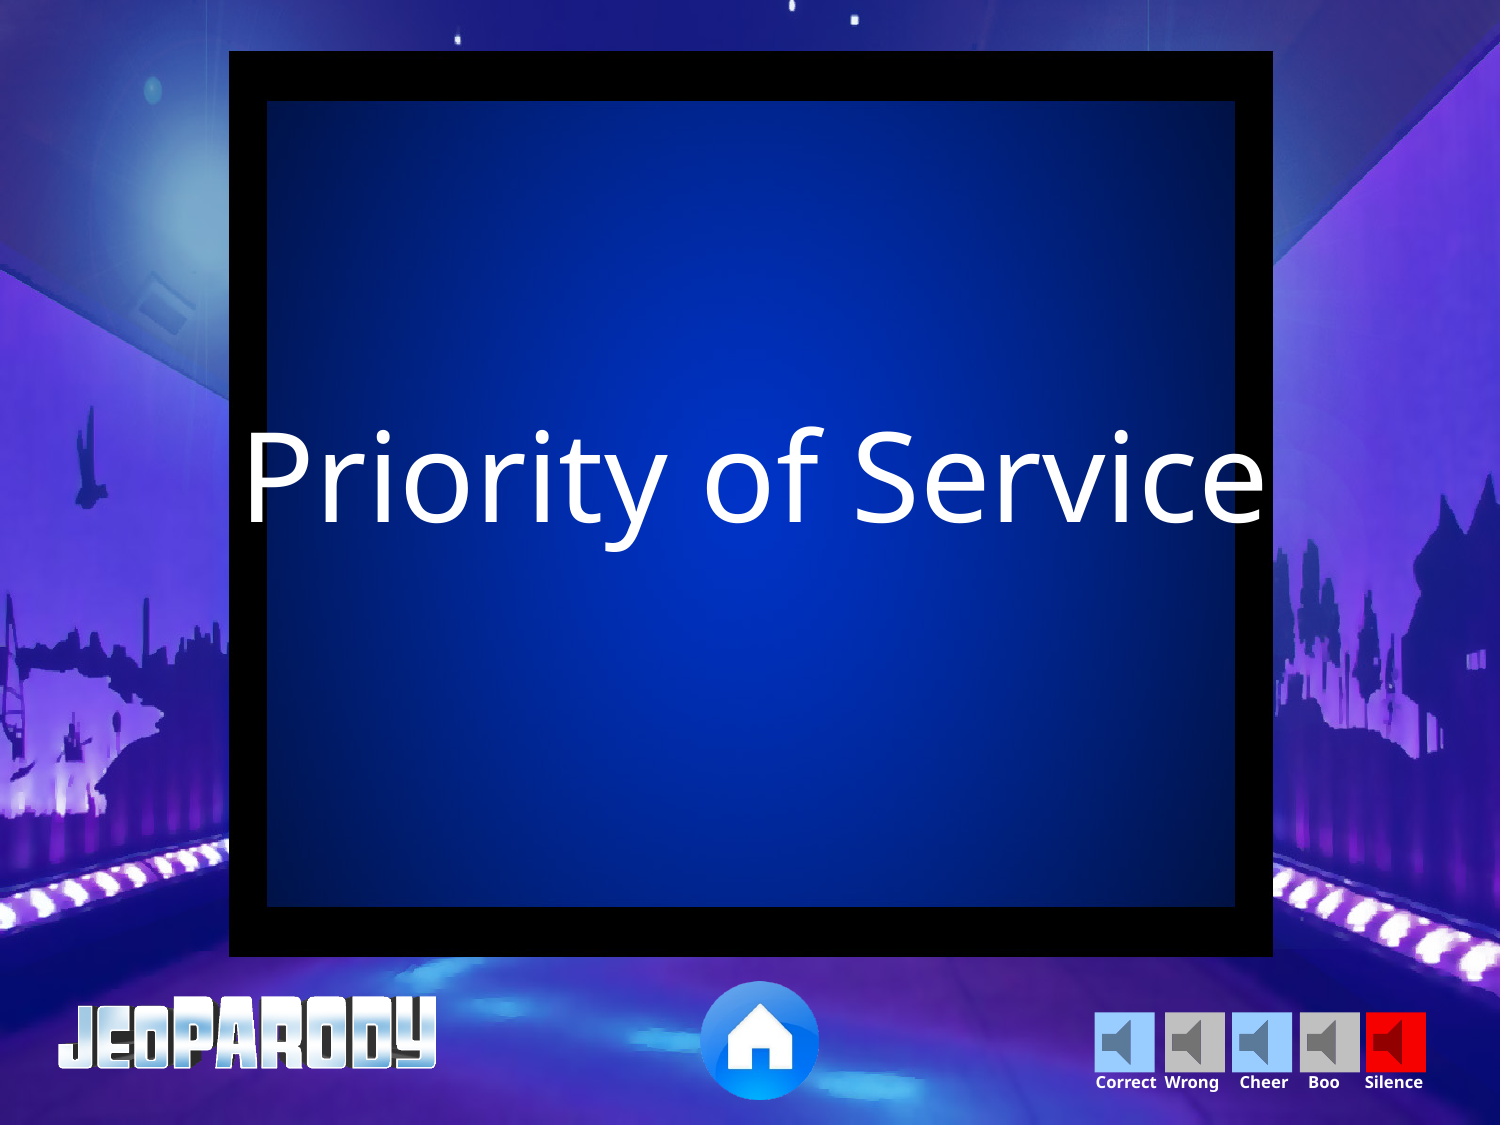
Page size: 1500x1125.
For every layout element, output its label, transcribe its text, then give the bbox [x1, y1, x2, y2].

text_box Priority of Service [133, 389, 1375, 555]
picture [0, 0, 1500, 1125]
